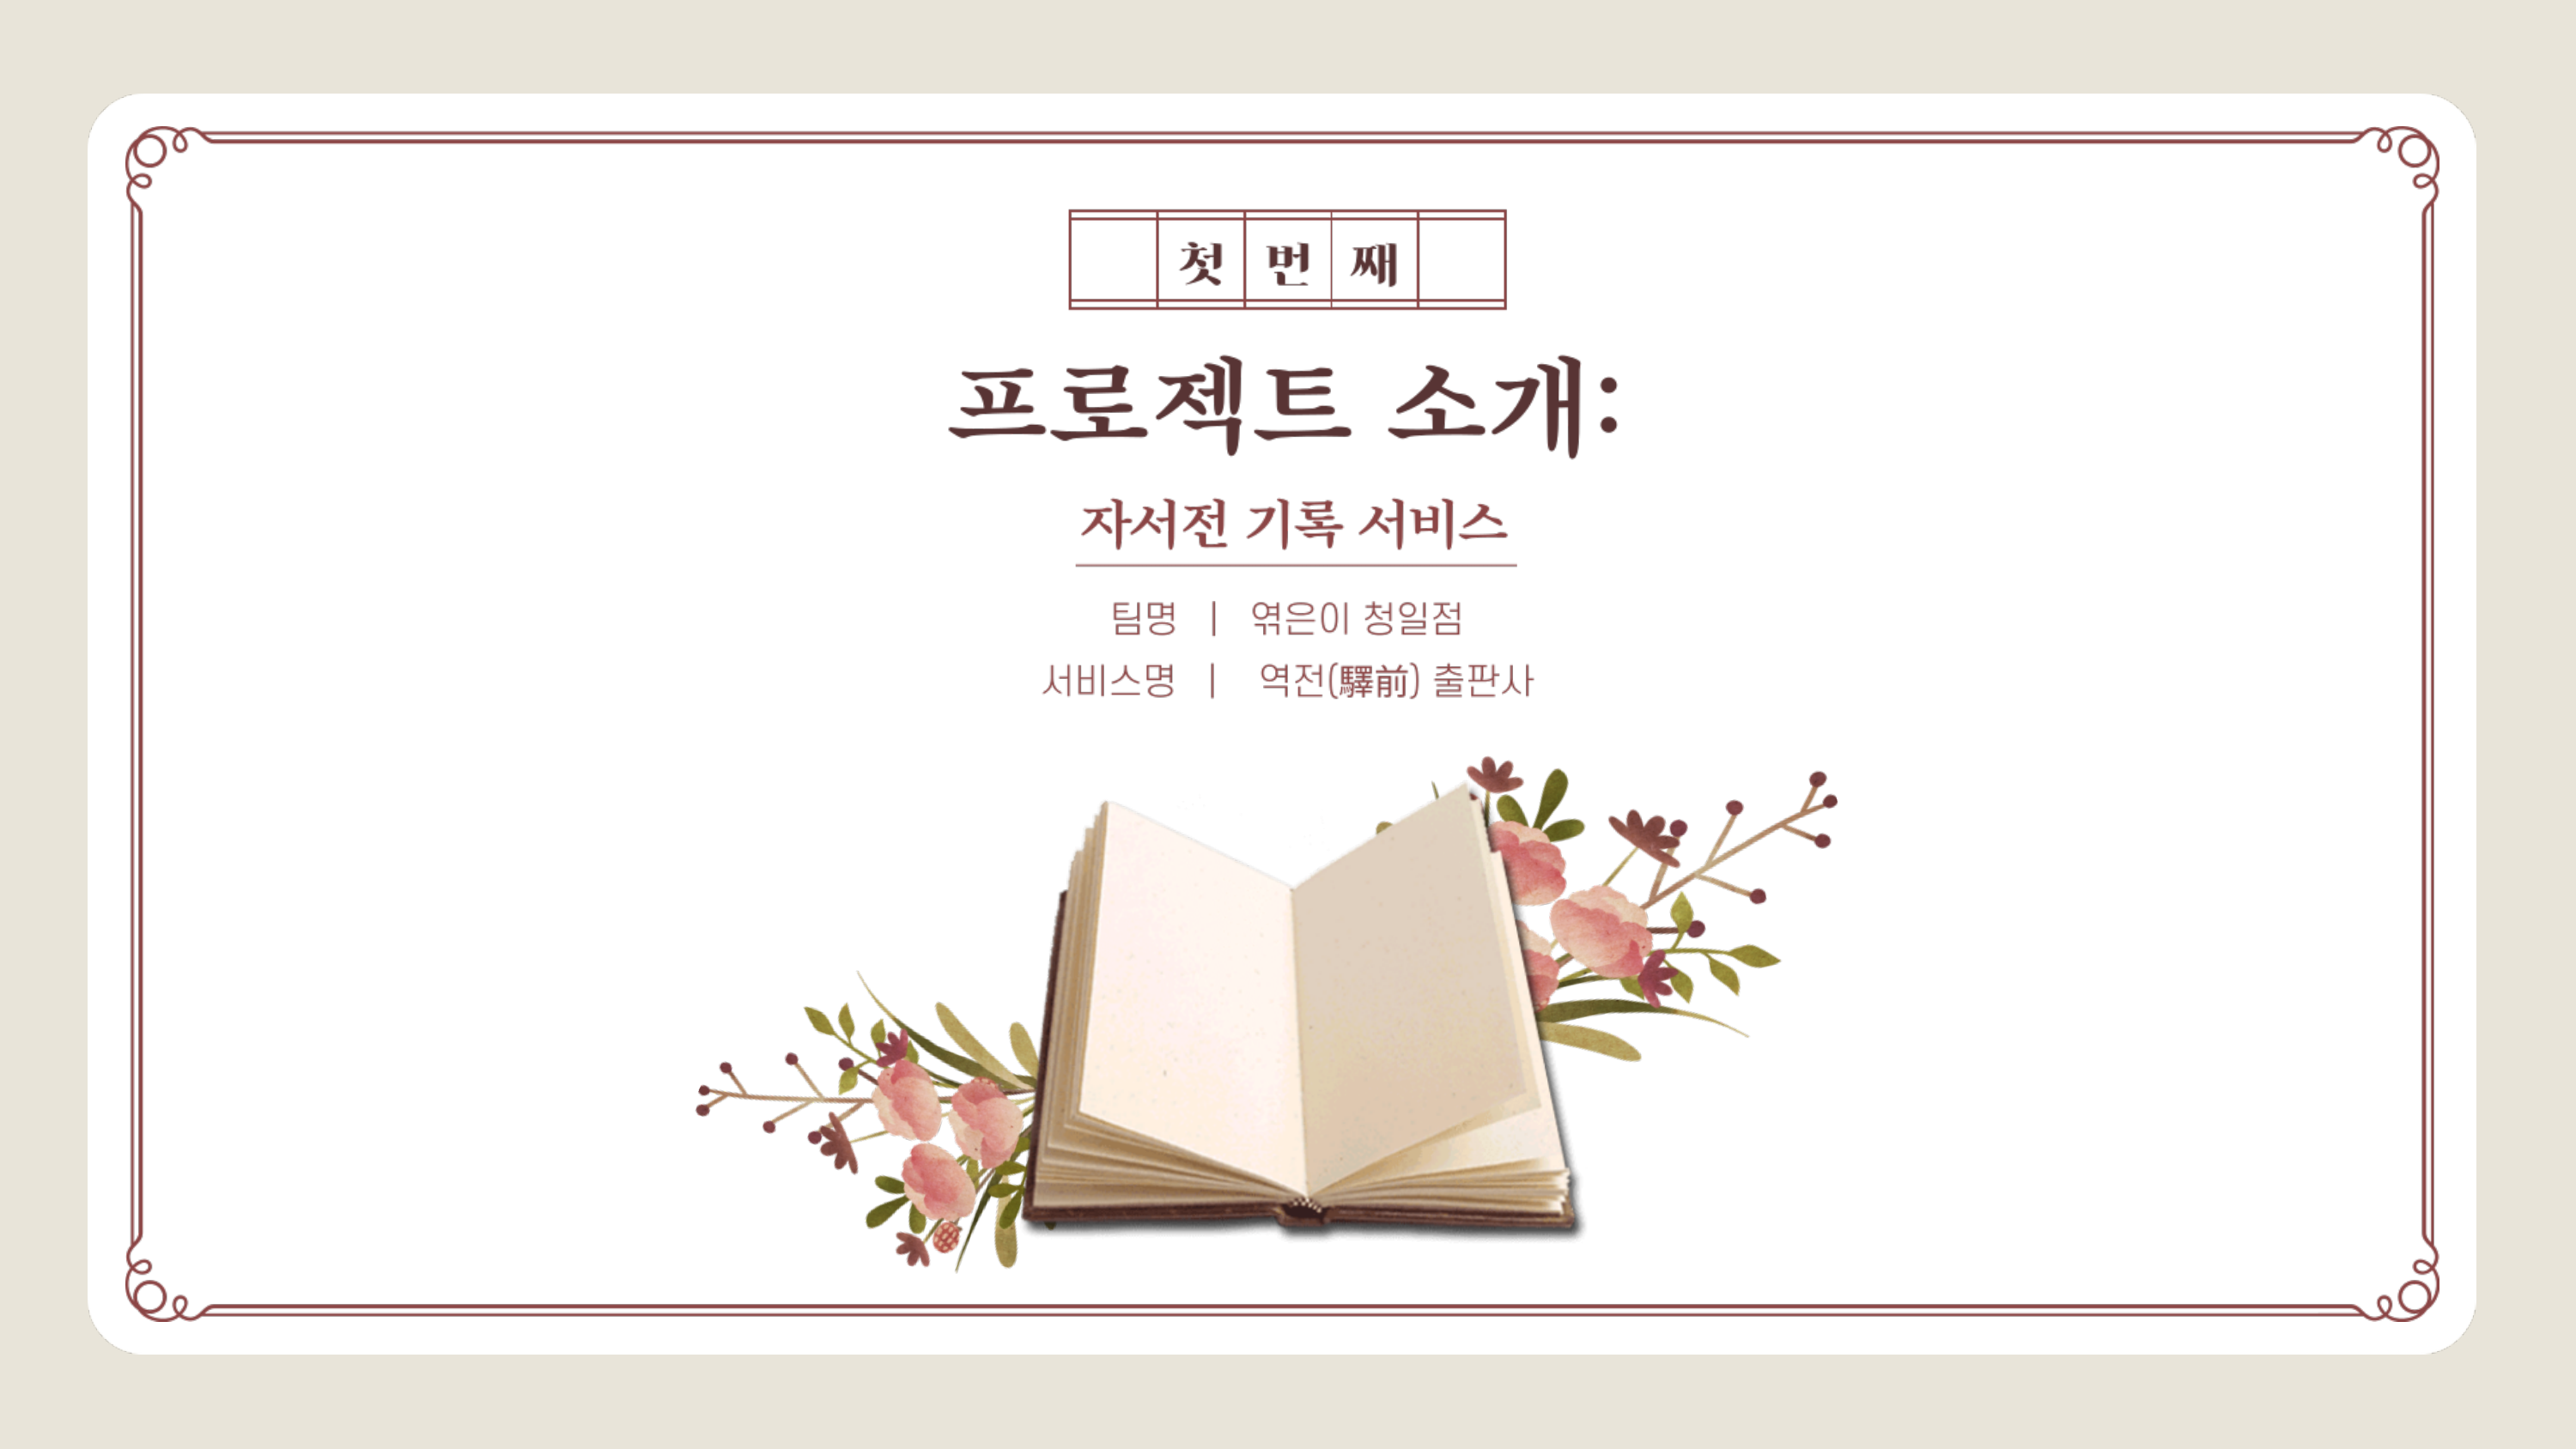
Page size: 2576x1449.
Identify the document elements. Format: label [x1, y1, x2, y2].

text_box [88, 93, 2477, 1355]
text_box [1557, 739, 1862, 1135]
text_box [1018, 772, 1594, 1249]
picture [471, 162, 1723, 575]
picture [1024, 587, 1557, 764]
text_box [705, 954, 1149, 1263]
